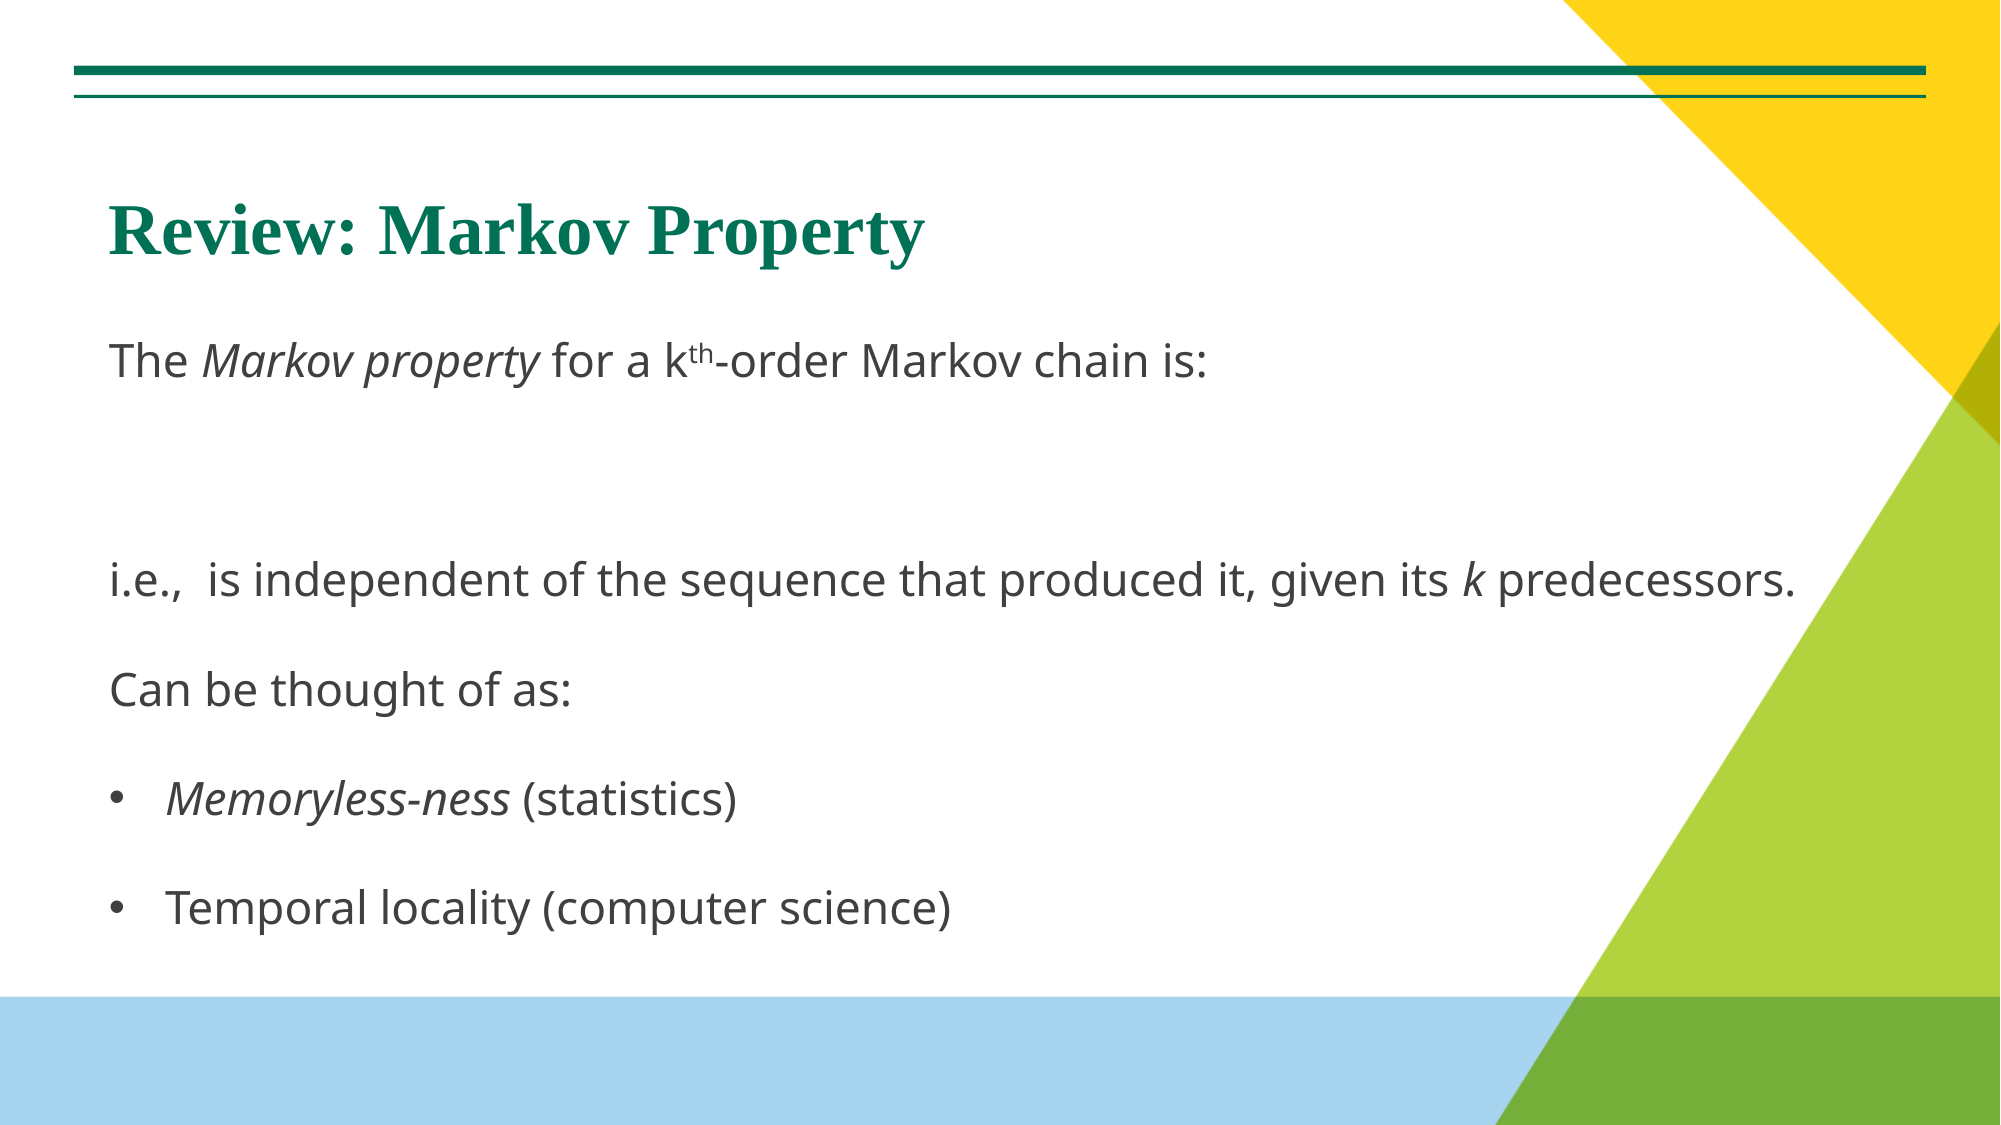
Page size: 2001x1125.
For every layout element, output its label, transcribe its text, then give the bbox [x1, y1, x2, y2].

picture [0, 0, 2000, 1125]
title Review: Markov Property [94, 136, 1819, 326]
